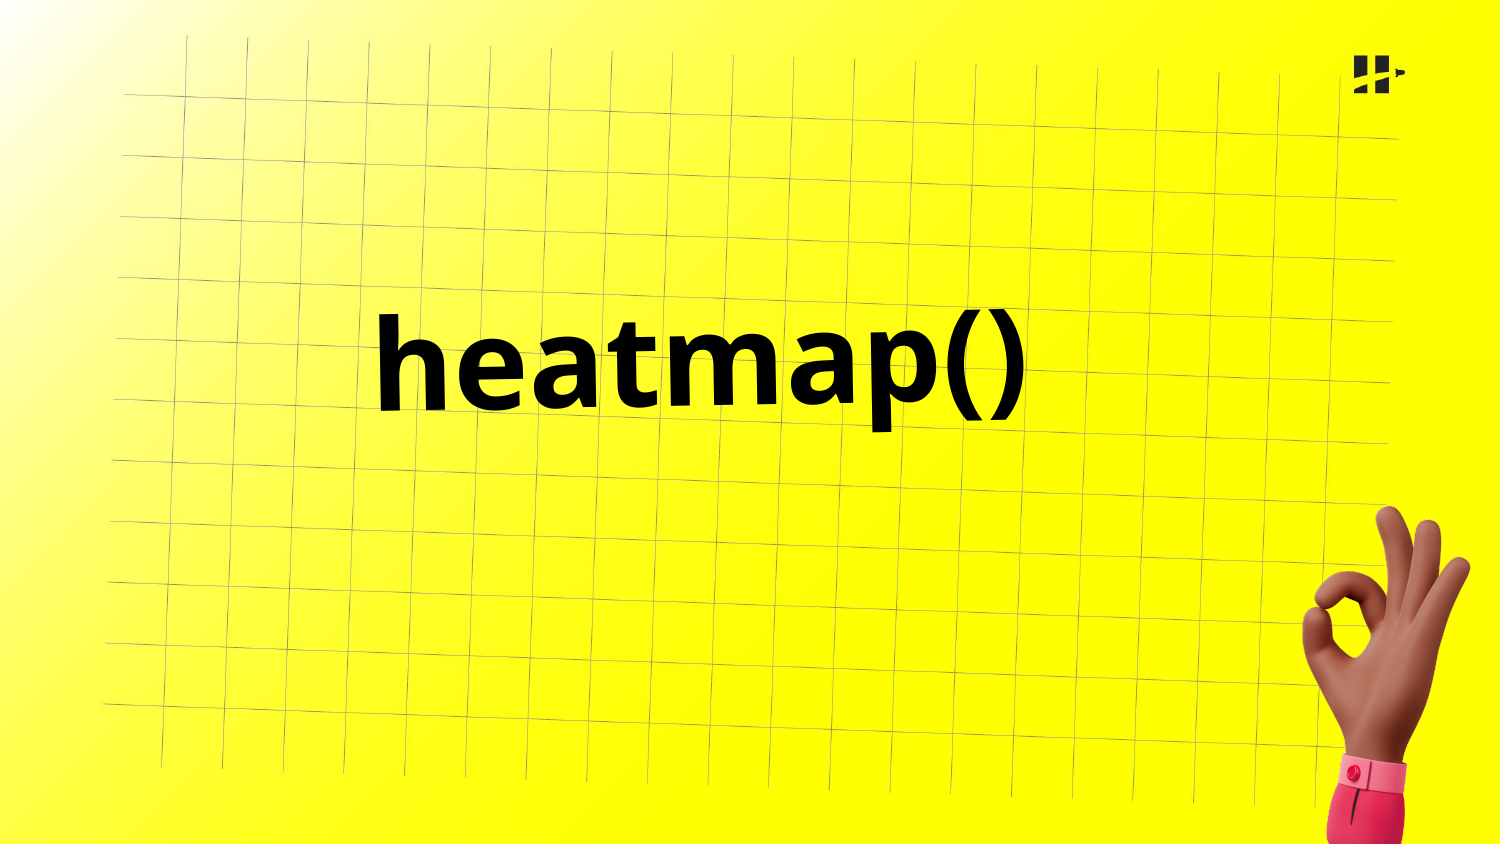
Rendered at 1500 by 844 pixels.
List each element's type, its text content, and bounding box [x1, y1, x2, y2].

picture [0, 0, 1500, 844]
text_box heatmap() [236, 255, 1163, 454]
